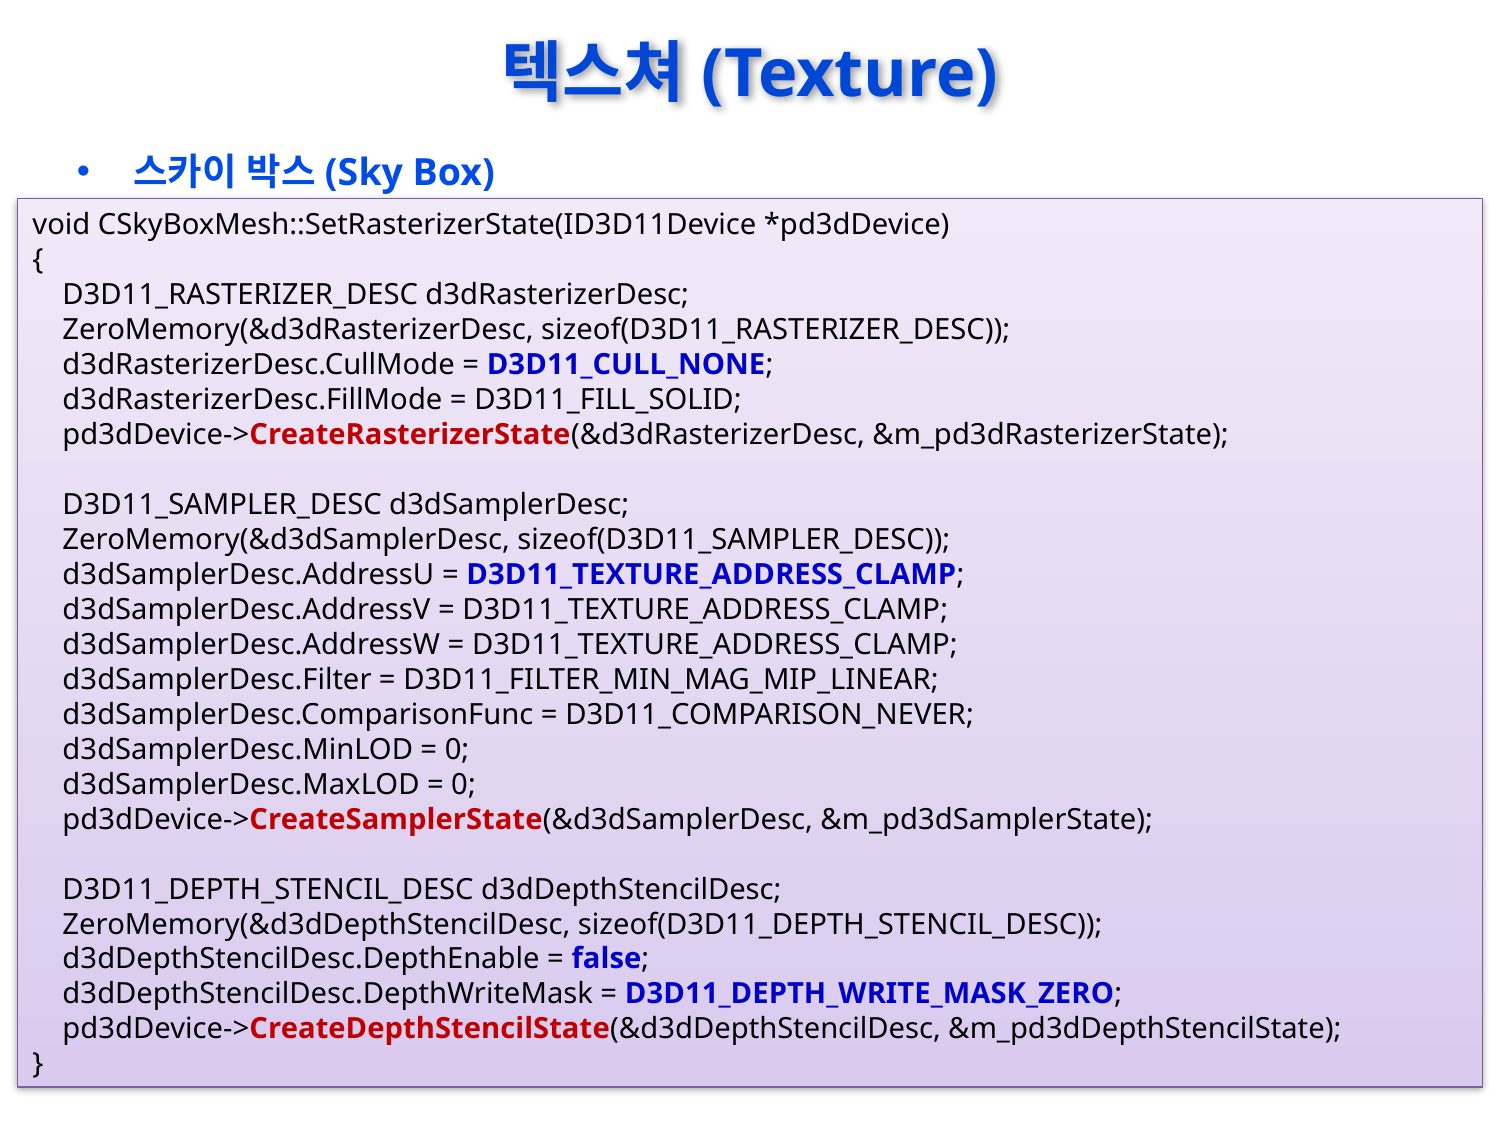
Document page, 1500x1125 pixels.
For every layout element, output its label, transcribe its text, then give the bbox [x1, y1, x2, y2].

text_box void CSkyBoxMesh::SetRasterizerState(ID3D11Device *pd3dDevice) { D3D11_RASTERIZER_DESC d3dRasterizerDesc; ZeroMemory(&d3dRasterizerDesc, sizeof(D3D11_RASTERIZER_DESC)); d3dRasterizerDesc.CullMode = D3D11_CULL_NONE; d3dRasterizerDesc.FillMode = D3D11_FILL_SOLID; pd3dDevice->CreateRasterizerState(&d3dRasterizerDesc, &m_pd3dRasterizerState); D3D11_SAMPLER_DESC d3dSamplerDesc; ZeroMemory(&d3dSamplerDesc, sizeof(D3D11_SAMPLER_DESC)); d3dSamplerDesc.AddressU = D3D11_TEXTURE_ADDRESS_CLAMP; d3dSamplerDesc.AddressV = D3D11_TEXTURE_ADDRESS_CLAMP; d3dSamplerDesc.AddressW = D3D11_TEXTURE_ADDRESS_CLAMP; d3dSamplerDesc.Filter = D3D11_FILTER_MIN_MAG_MIP_LINEAR; d3dSamplerDesc.ComparisonFunc = D3D11_COMPARISON_NEVER; d3dSamplerDesc.MinLOD = 0; d3dSamplerDesc.MaxLOD = 0; pd3dDevice->CreateSamplerState(&d3dSamplerDesc, &m_pd3dSamplerState); D3D11_DEPTH_STENCIL_DESC d3dDepthStencilDesc; ZeroMemory(&d3dDepthStencilDesc, sizeof(D3D11_DEPTH_STENCIL_DESC)); d3dDepthStencilDesc.DepthEnable = false; d3dDepthStencilDesc.DepthWriteMask = D3D11_DEPTH_WRITE_MASK_ZERO; pd3dDevice->CreateDepthStencilState(&d3dDepthStencilDesc, &m_pd3dDepthStencilState); } [17, 198, 1483, 1088]
title 텍스쳐(Texture) [0, 0, 1500, 140]
list 스카이 박스(Sky Box) [0, 140, 1500, 1067]
